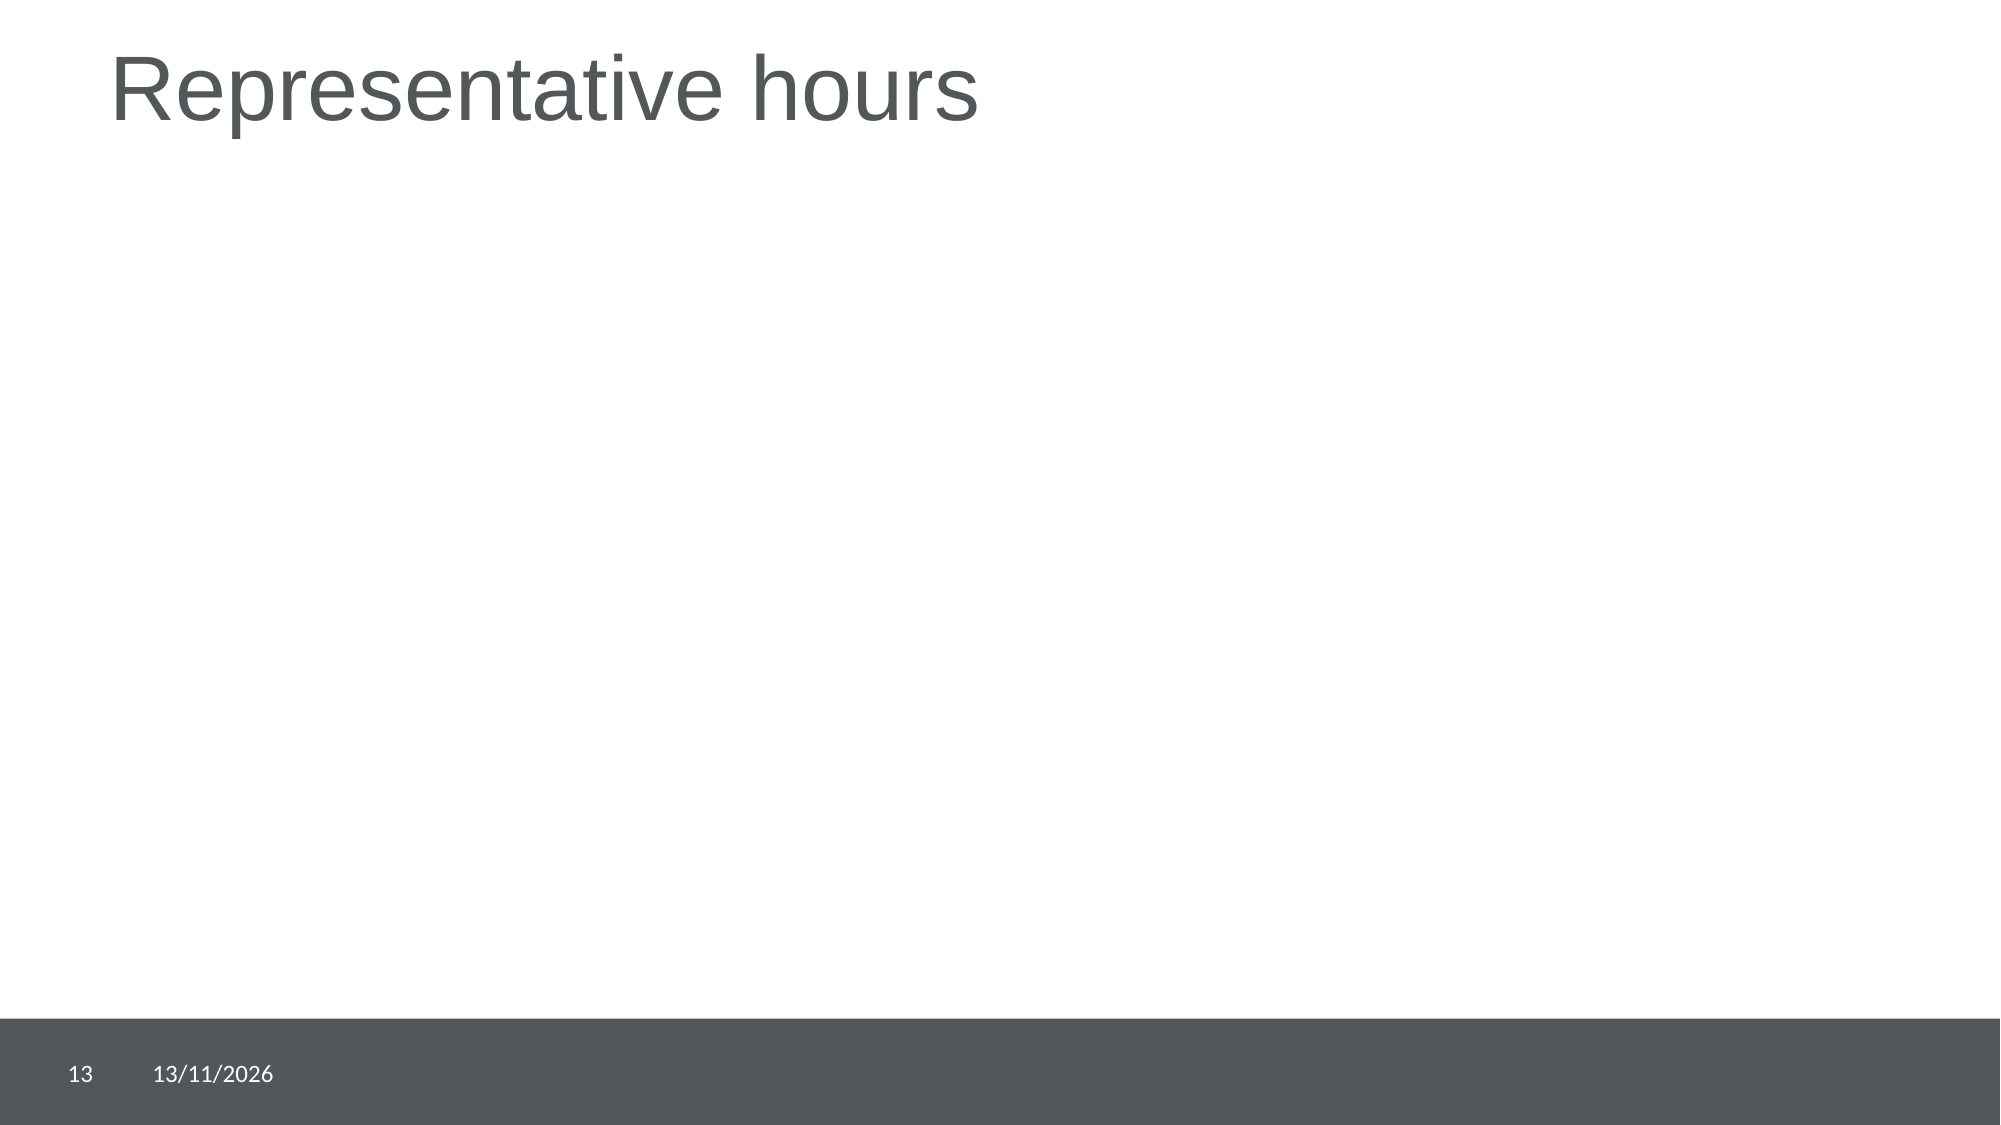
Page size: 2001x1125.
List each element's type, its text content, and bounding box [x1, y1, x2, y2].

slide_number 13 [29, 1042, 109, 1103]
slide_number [137, 1042, 298, 1103]
text_box Representative hours [94, 33, 1906, 223]
